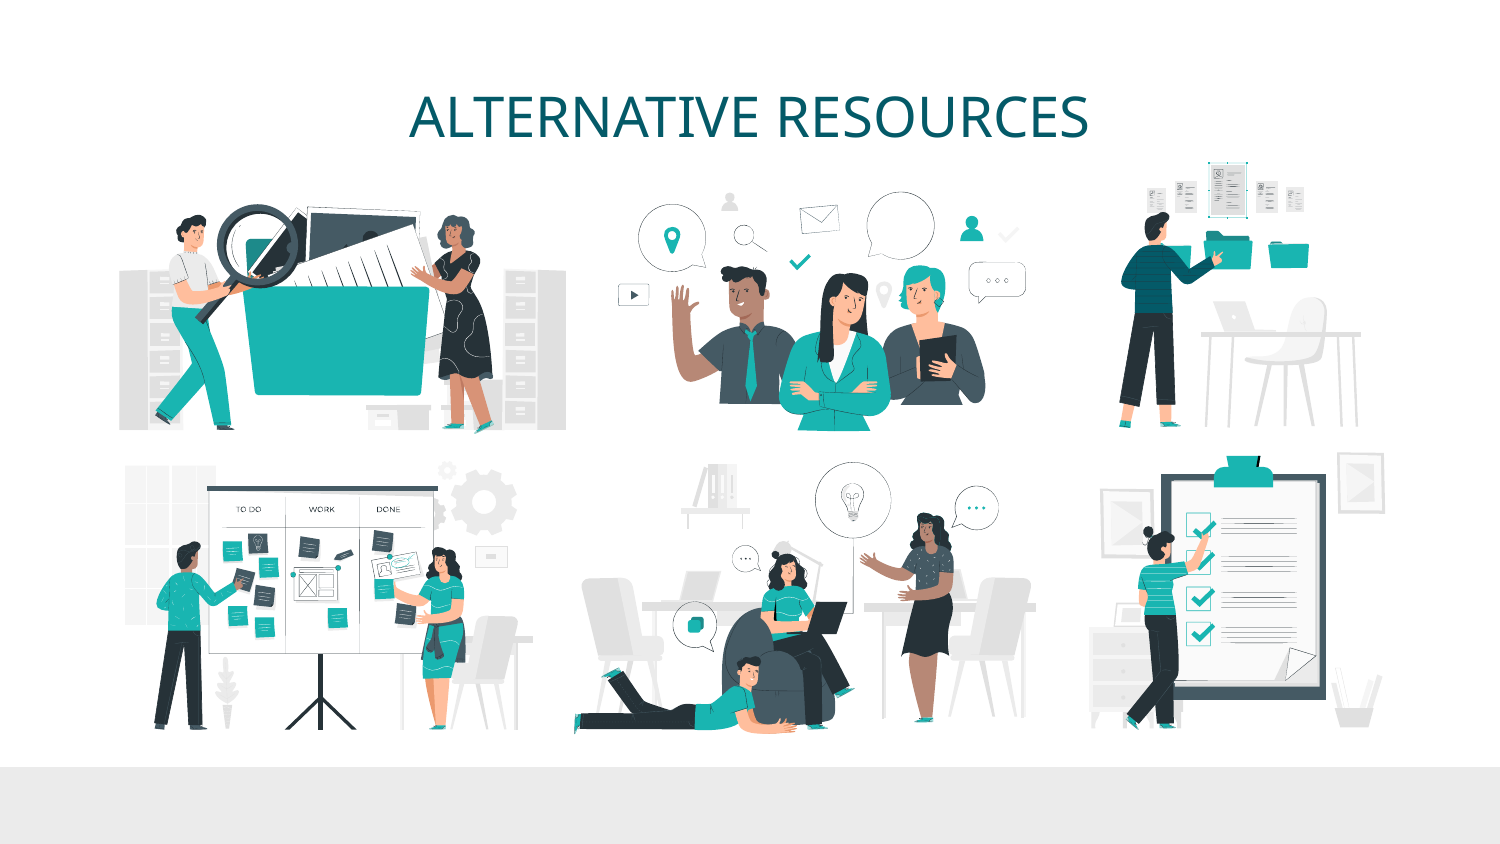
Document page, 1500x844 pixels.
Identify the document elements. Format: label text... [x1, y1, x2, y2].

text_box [1088, 452, 1386, 731]
title ALTERNATIVE RESOURCES [118, 88, 1382, 142]
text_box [573, 461, 1036, 735]
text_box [124, 460, 534, 730]
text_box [119, 203, 567, 435]
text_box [617, 191, 1027, 432]
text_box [1118, 162, 1361, 429]
